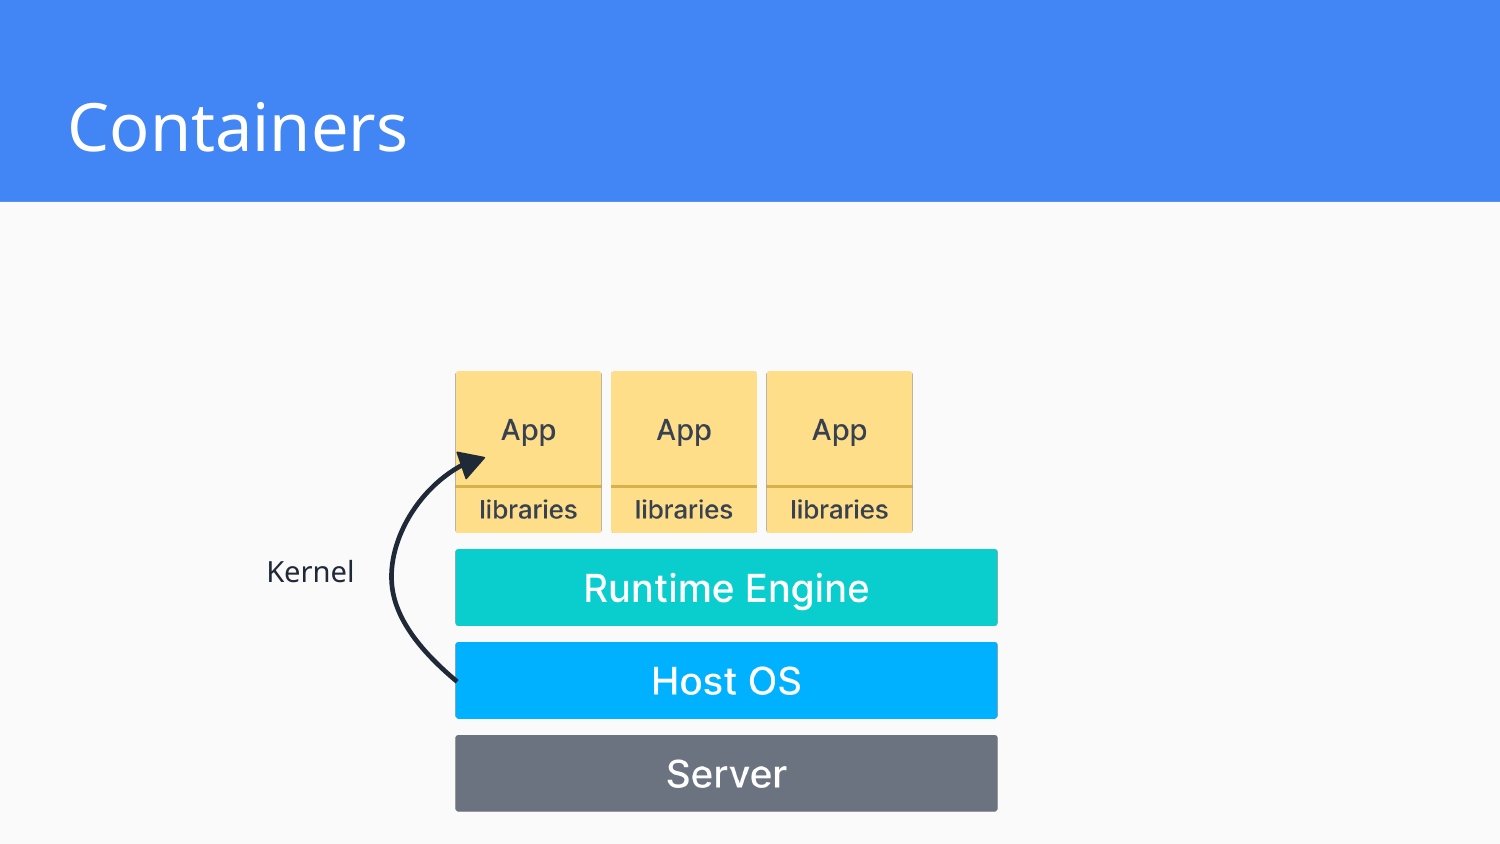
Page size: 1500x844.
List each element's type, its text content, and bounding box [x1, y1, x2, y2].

title Containers [52, 53, 1402, 180]
text_box Kernel [240, 538, 370, 604]
text_box [391, 497, 423, 649]
picture [428, 221, 1026, 837]
